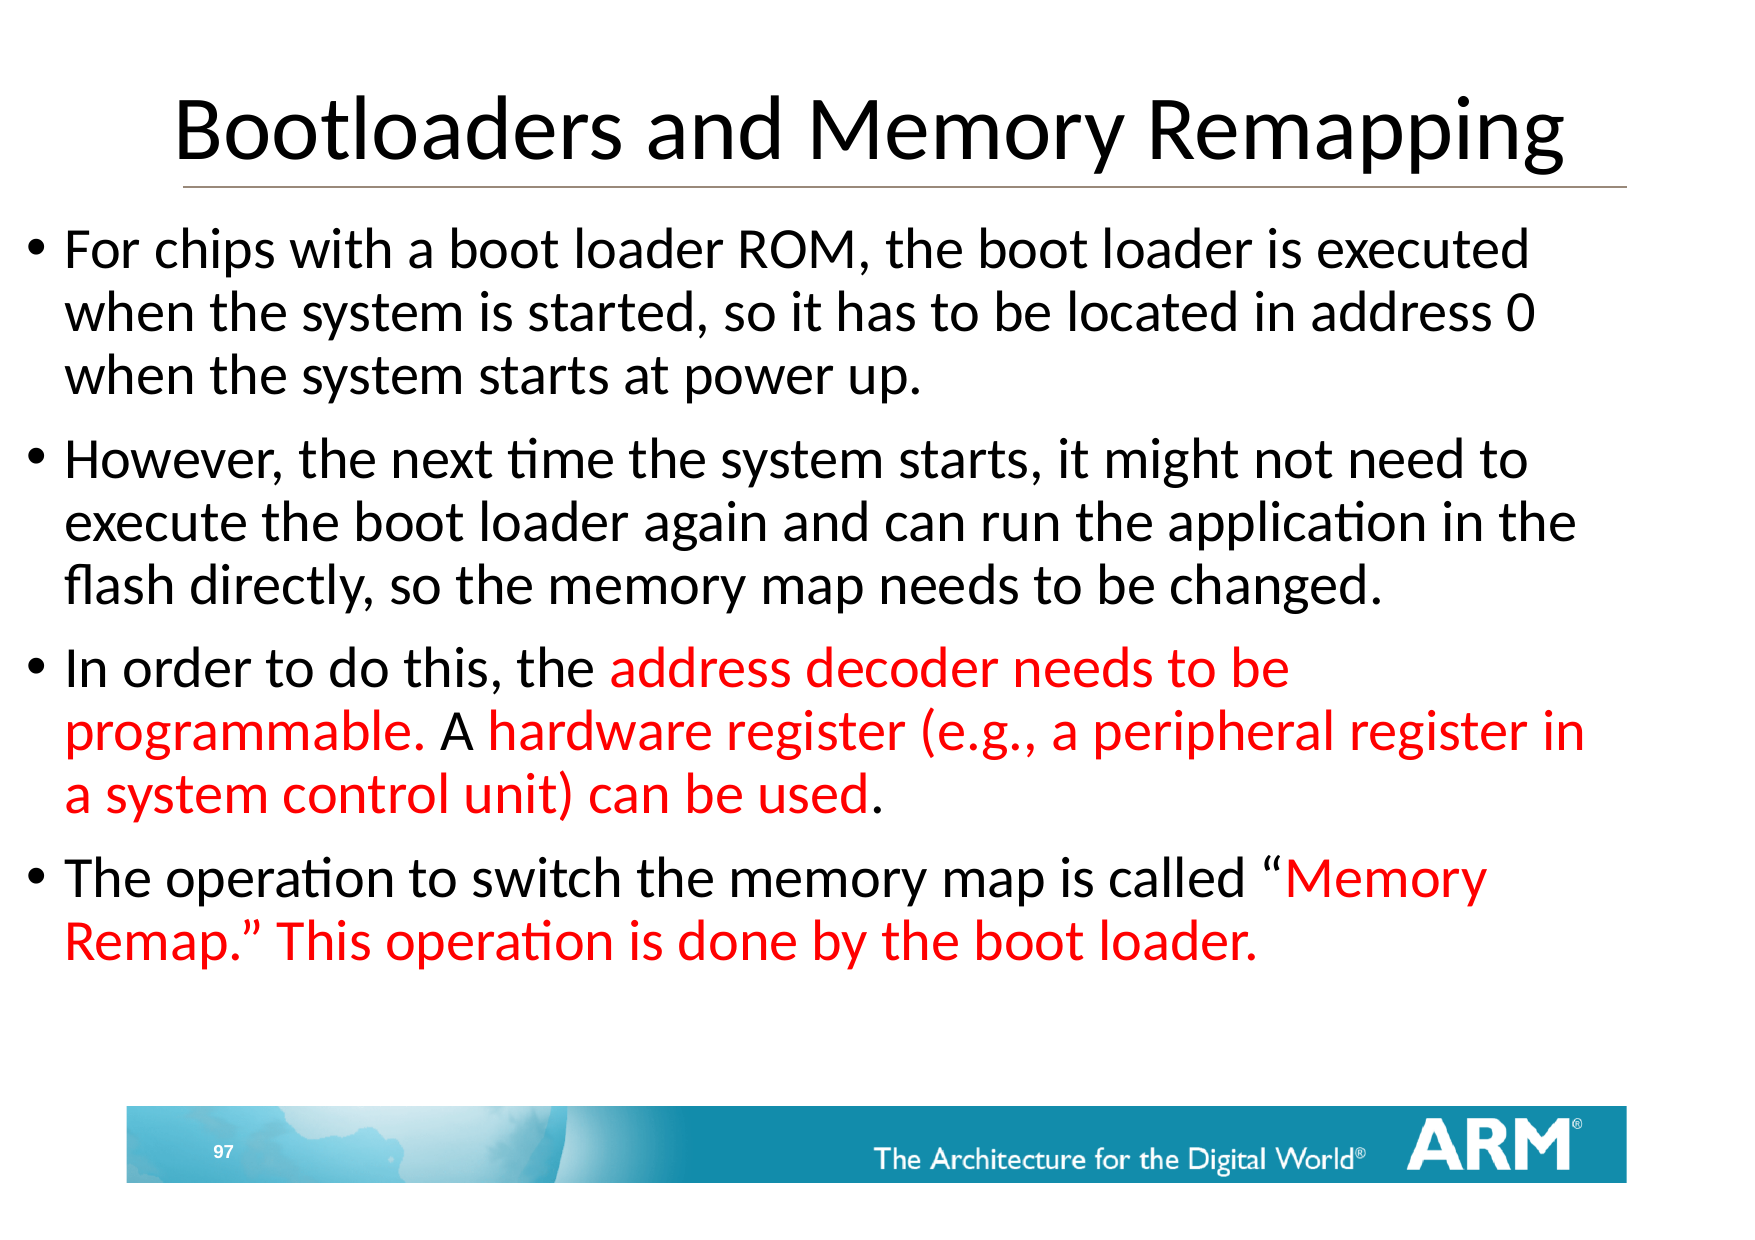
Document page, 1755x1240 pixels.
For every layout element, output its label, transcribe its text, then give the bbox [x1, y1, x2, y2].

slide_number 97 [198, 1139, 287, 1187]
title Bootloaders and Memory Remapping [173, 80, 1581, 172]
list For chips with a boot loader ROM, the boot loader is executed when the system is started, so it has to be located in address 0 when the system starts at power up. However, the next time the system starts, it might not need to execute the boot loader again and can run the application in the flash directly, so the memory map needs to be changed. In order to do this, the address decoder needs to be programmable. A hardware register (e.g., a peripheral register in a system control unit) can be used. The operation to switch the memory map is called “Memory Remap.” This operation is done by the boot loader. [26, 218, 1612, 492]
picture [126, 1106, 1627, 1183]
